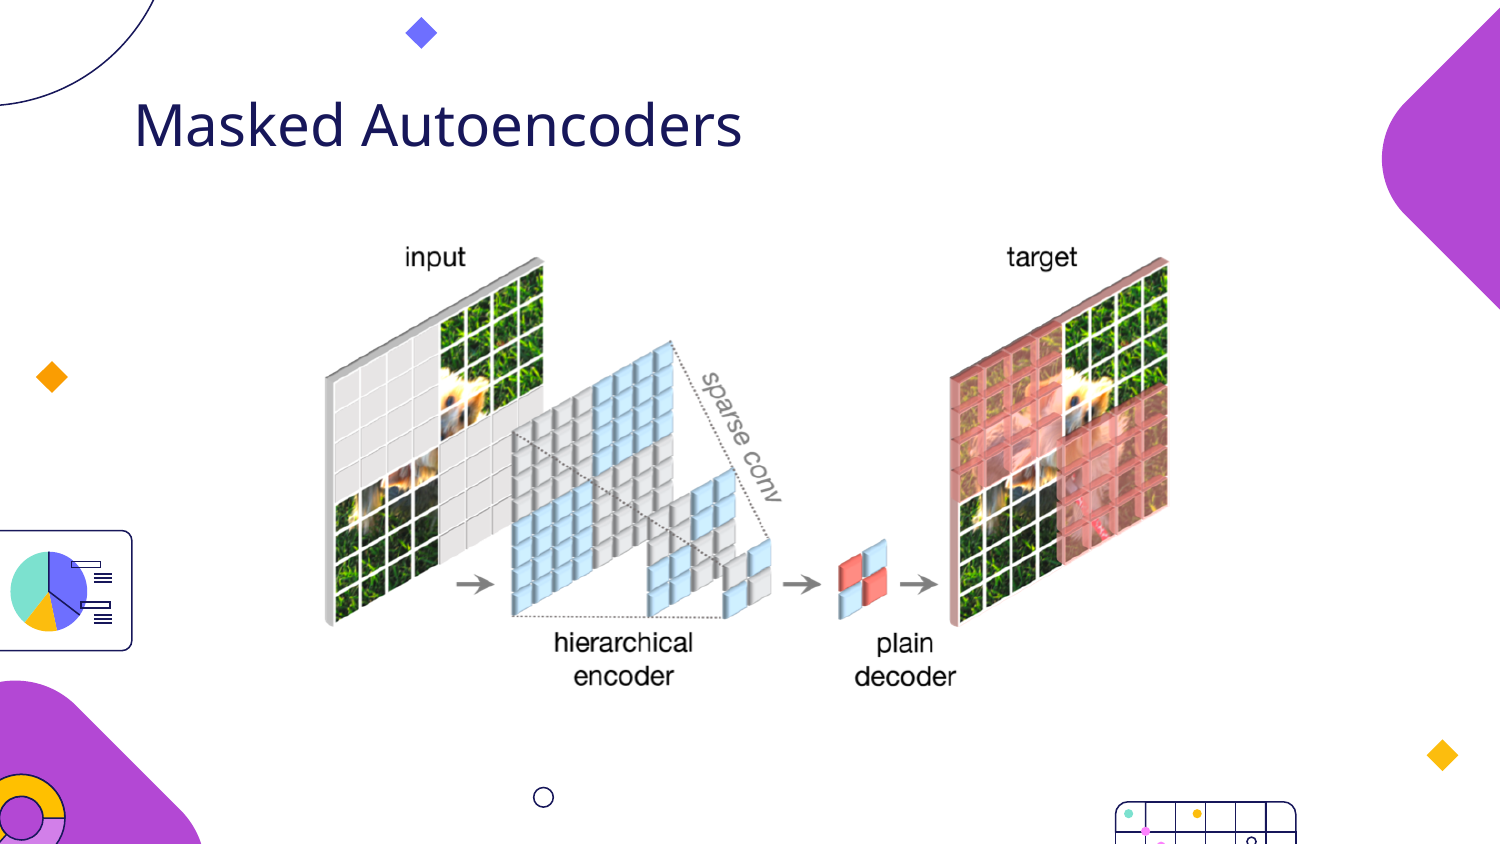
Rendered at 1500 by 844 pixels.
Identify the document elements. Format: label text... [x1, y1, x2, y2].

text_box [1115, 801, 1296, 844]
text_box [0, 530, 133, 651]
picture [298, 207, 1202, 717]
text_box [0, 774, 66, 844]
title Masked Autoencoders [118, 72, 1382, 167]
